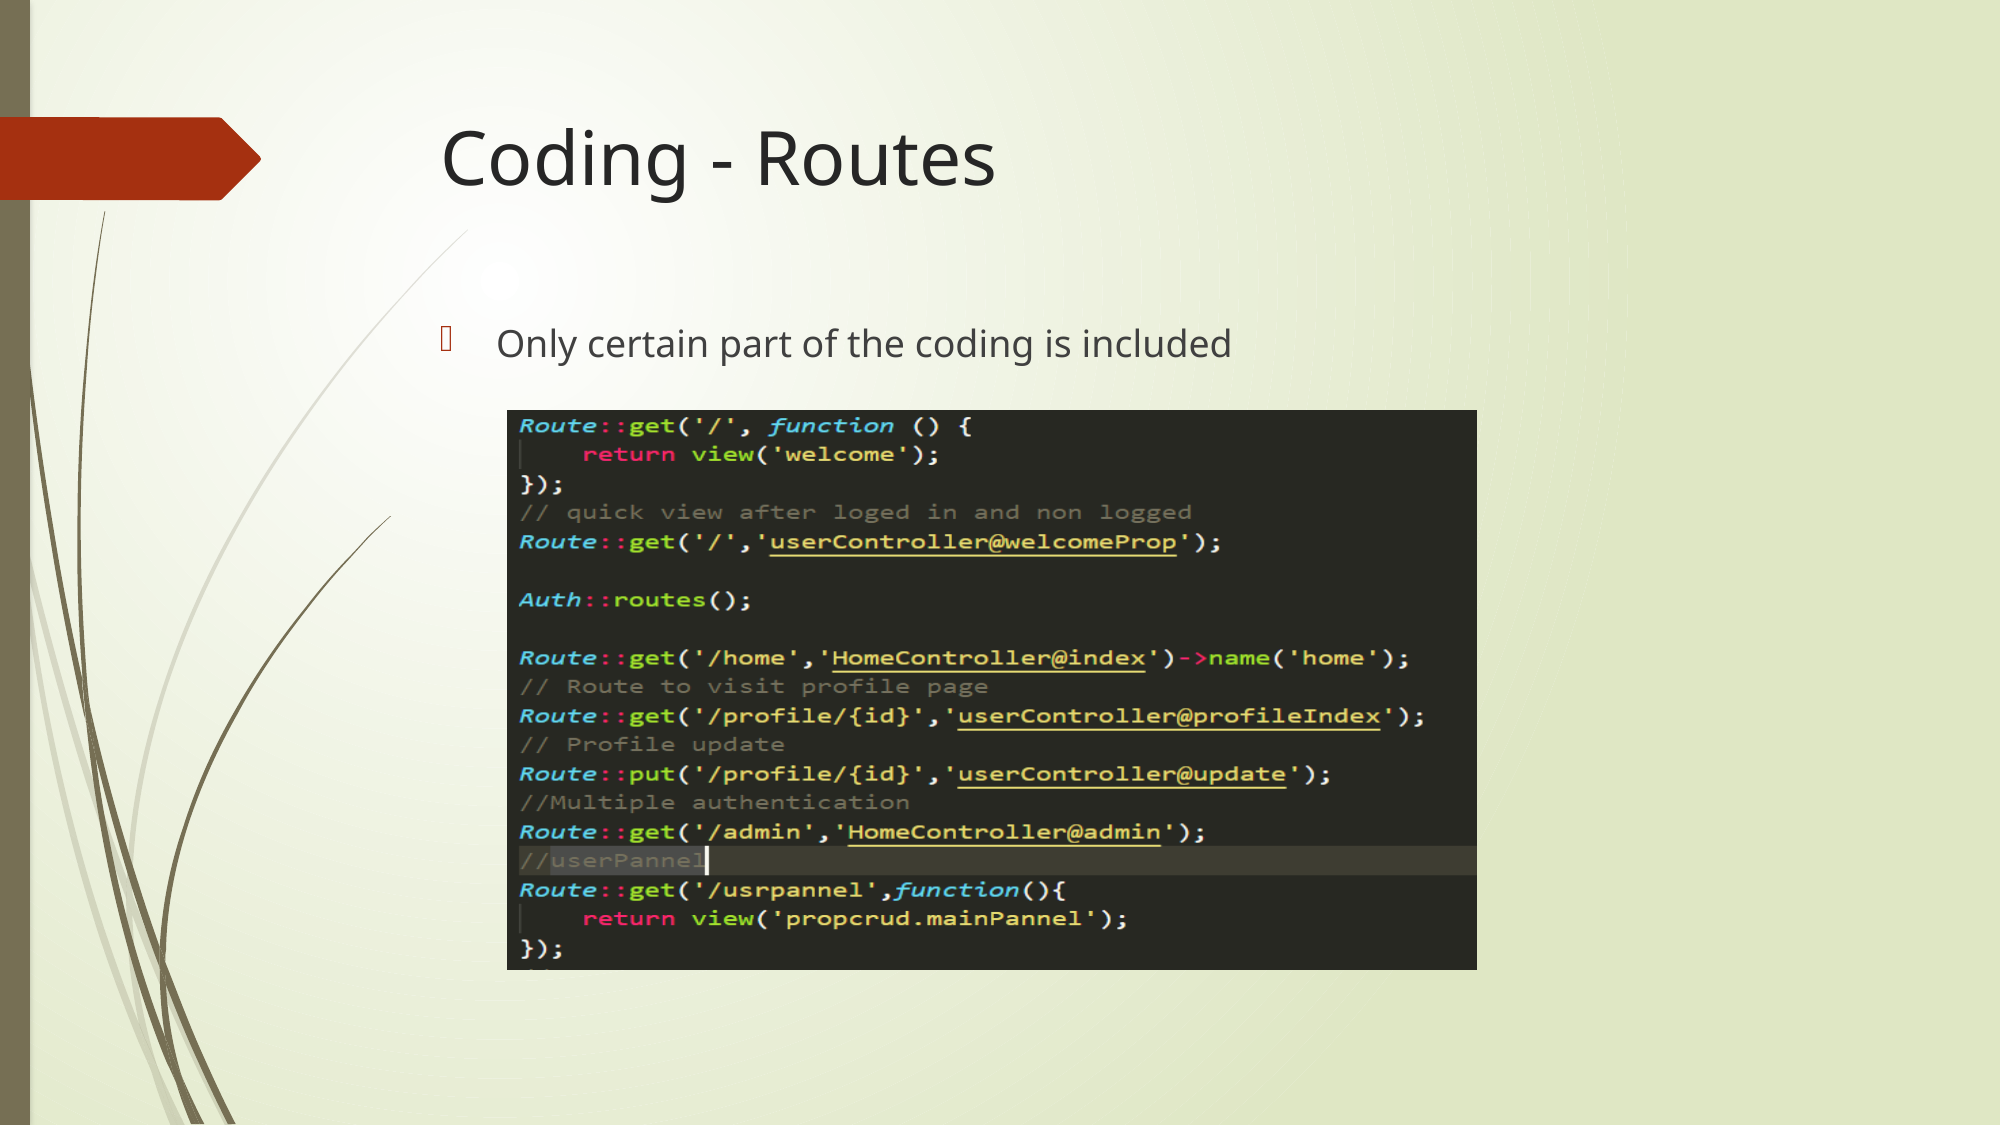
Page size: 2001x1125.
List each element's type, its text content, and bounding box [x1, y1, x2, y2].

title Coding - Routes [425, 102, 1888, 312]
picture [507, 410, 1477, 970]
list Only certain part of the coding is included [424, 312, 1888, 970]
